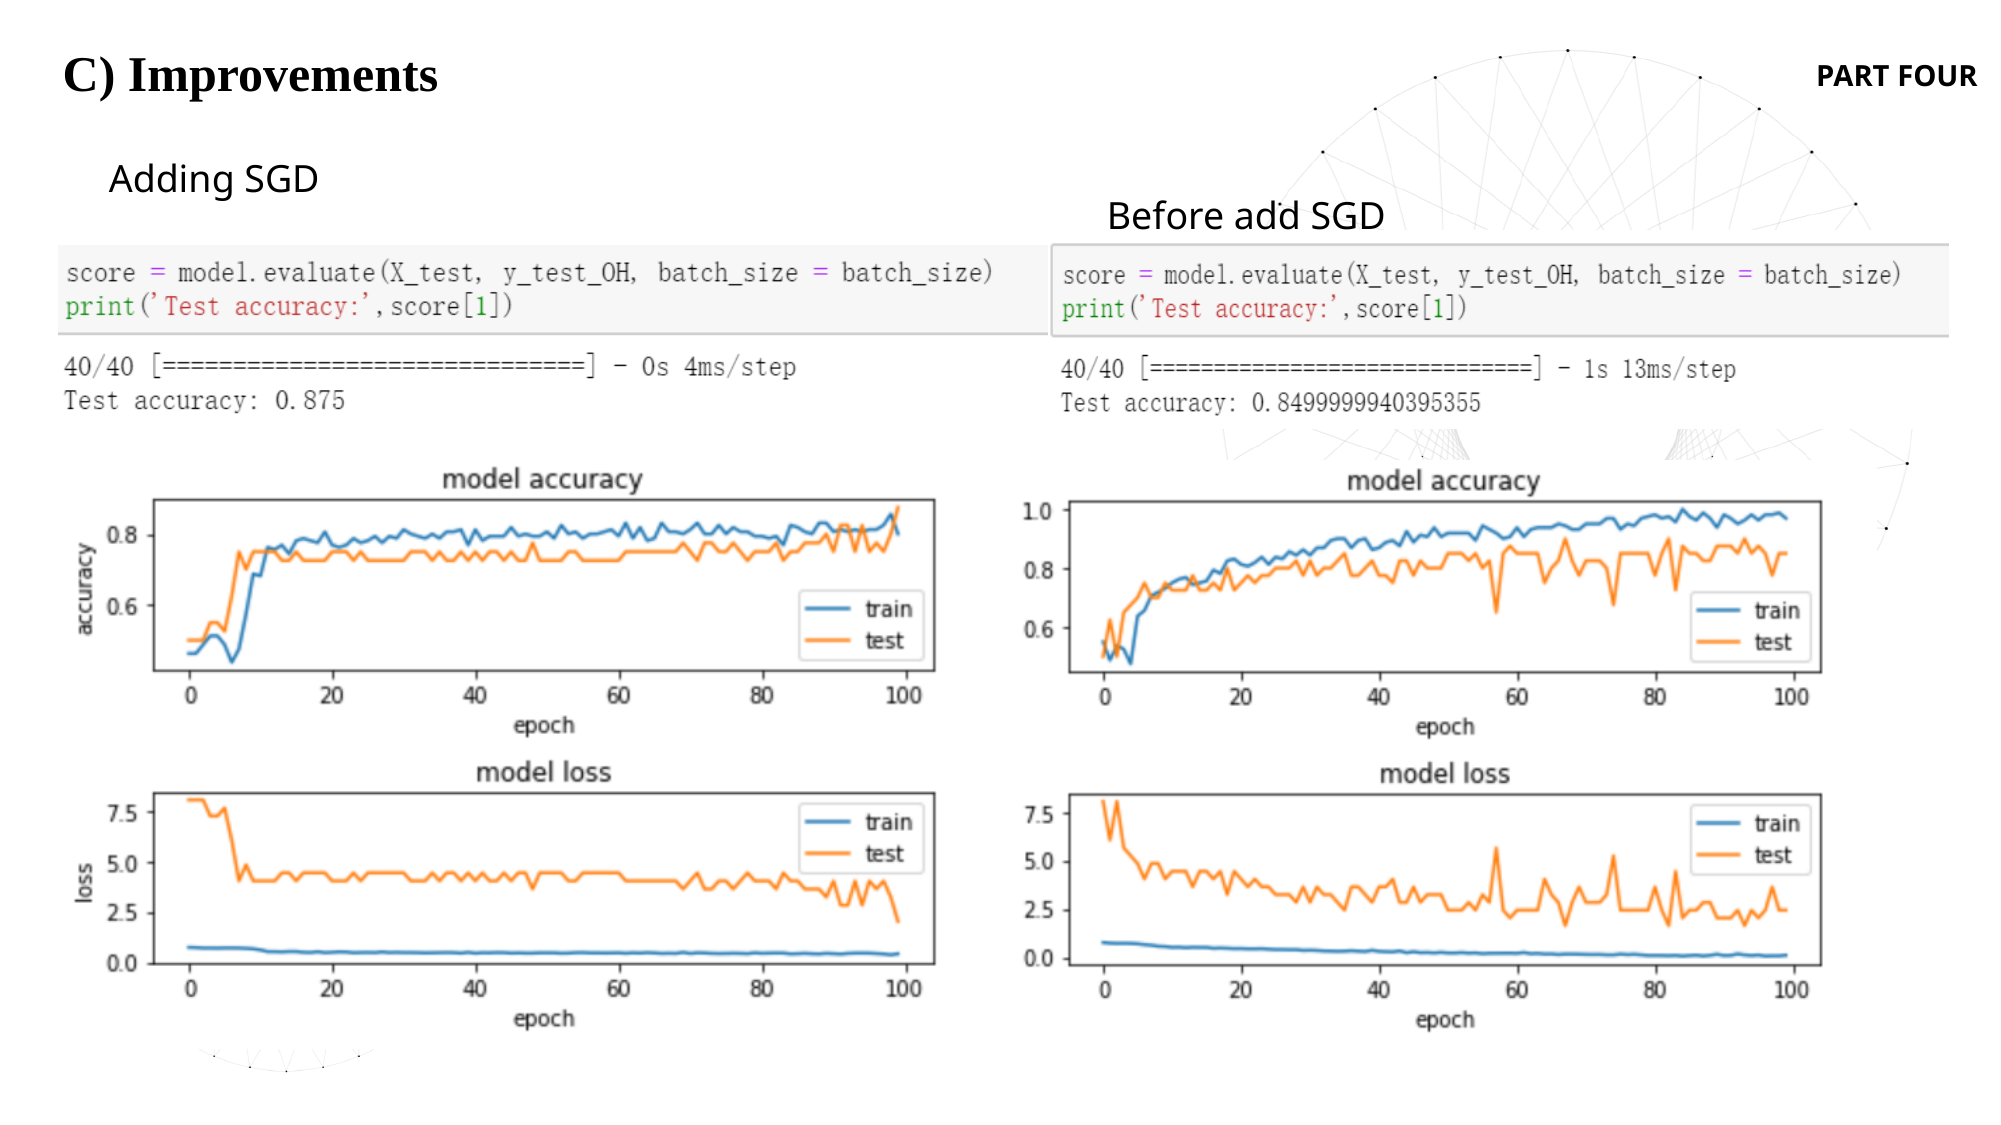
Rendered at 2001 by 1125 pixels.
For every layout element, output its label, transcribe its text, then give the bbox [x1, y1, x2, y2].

text_box PART FOUR [1458, 44, 2000, 109]
picture [1278, 109, 1868, 184]
picture [35, 230, 1949, 1080]
text_box Before add SGD [1092, 184, 2000, 245]
text_box C) Improvements [47, 34, 2000, 109]
text_box Adding SGD [94, 147, 1085, 208]
